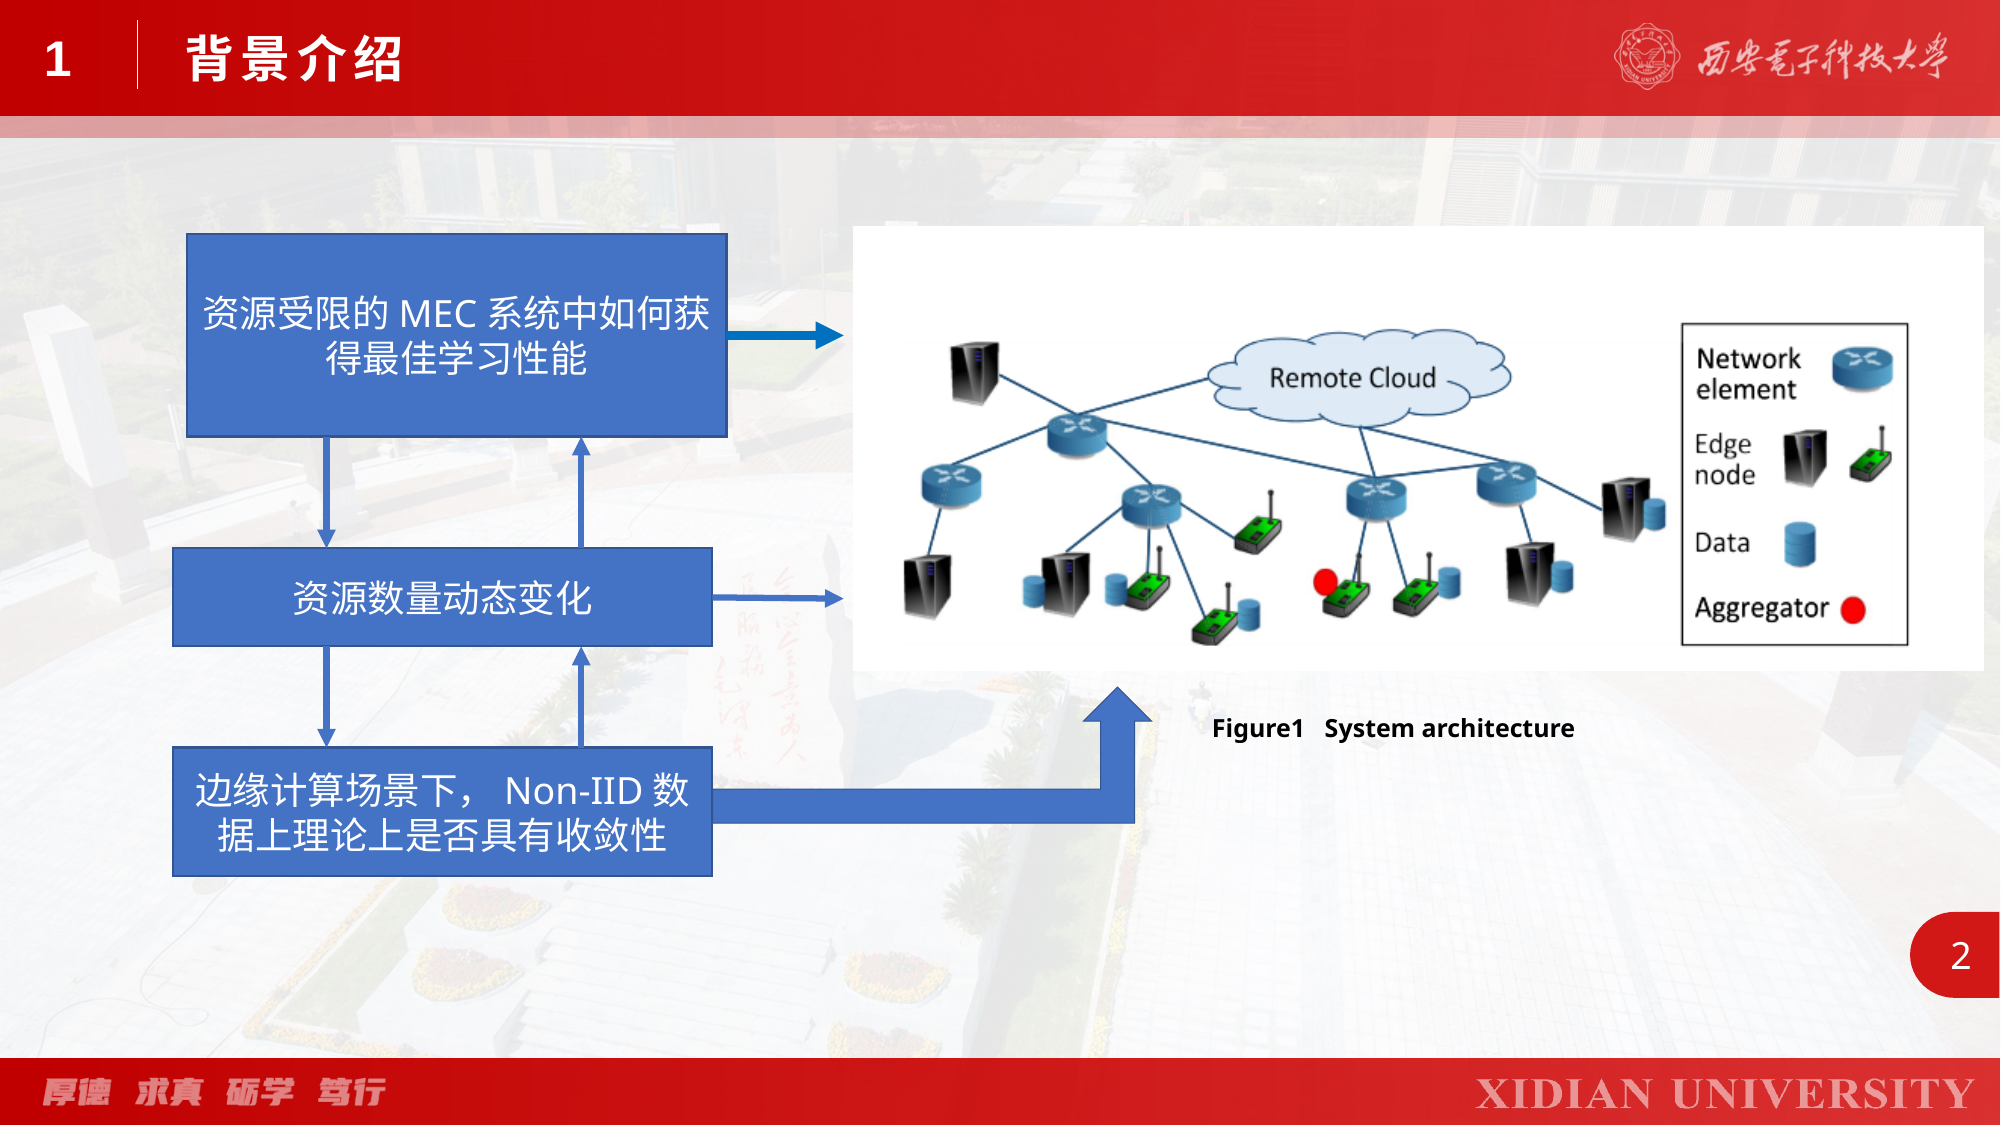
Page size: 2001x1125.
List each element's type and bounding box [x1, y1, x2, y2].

picture [853, 226, 1984, 671]
text_box [21, 22, 1975, 1125]
text_box [0, 0, 2000, 1125]
